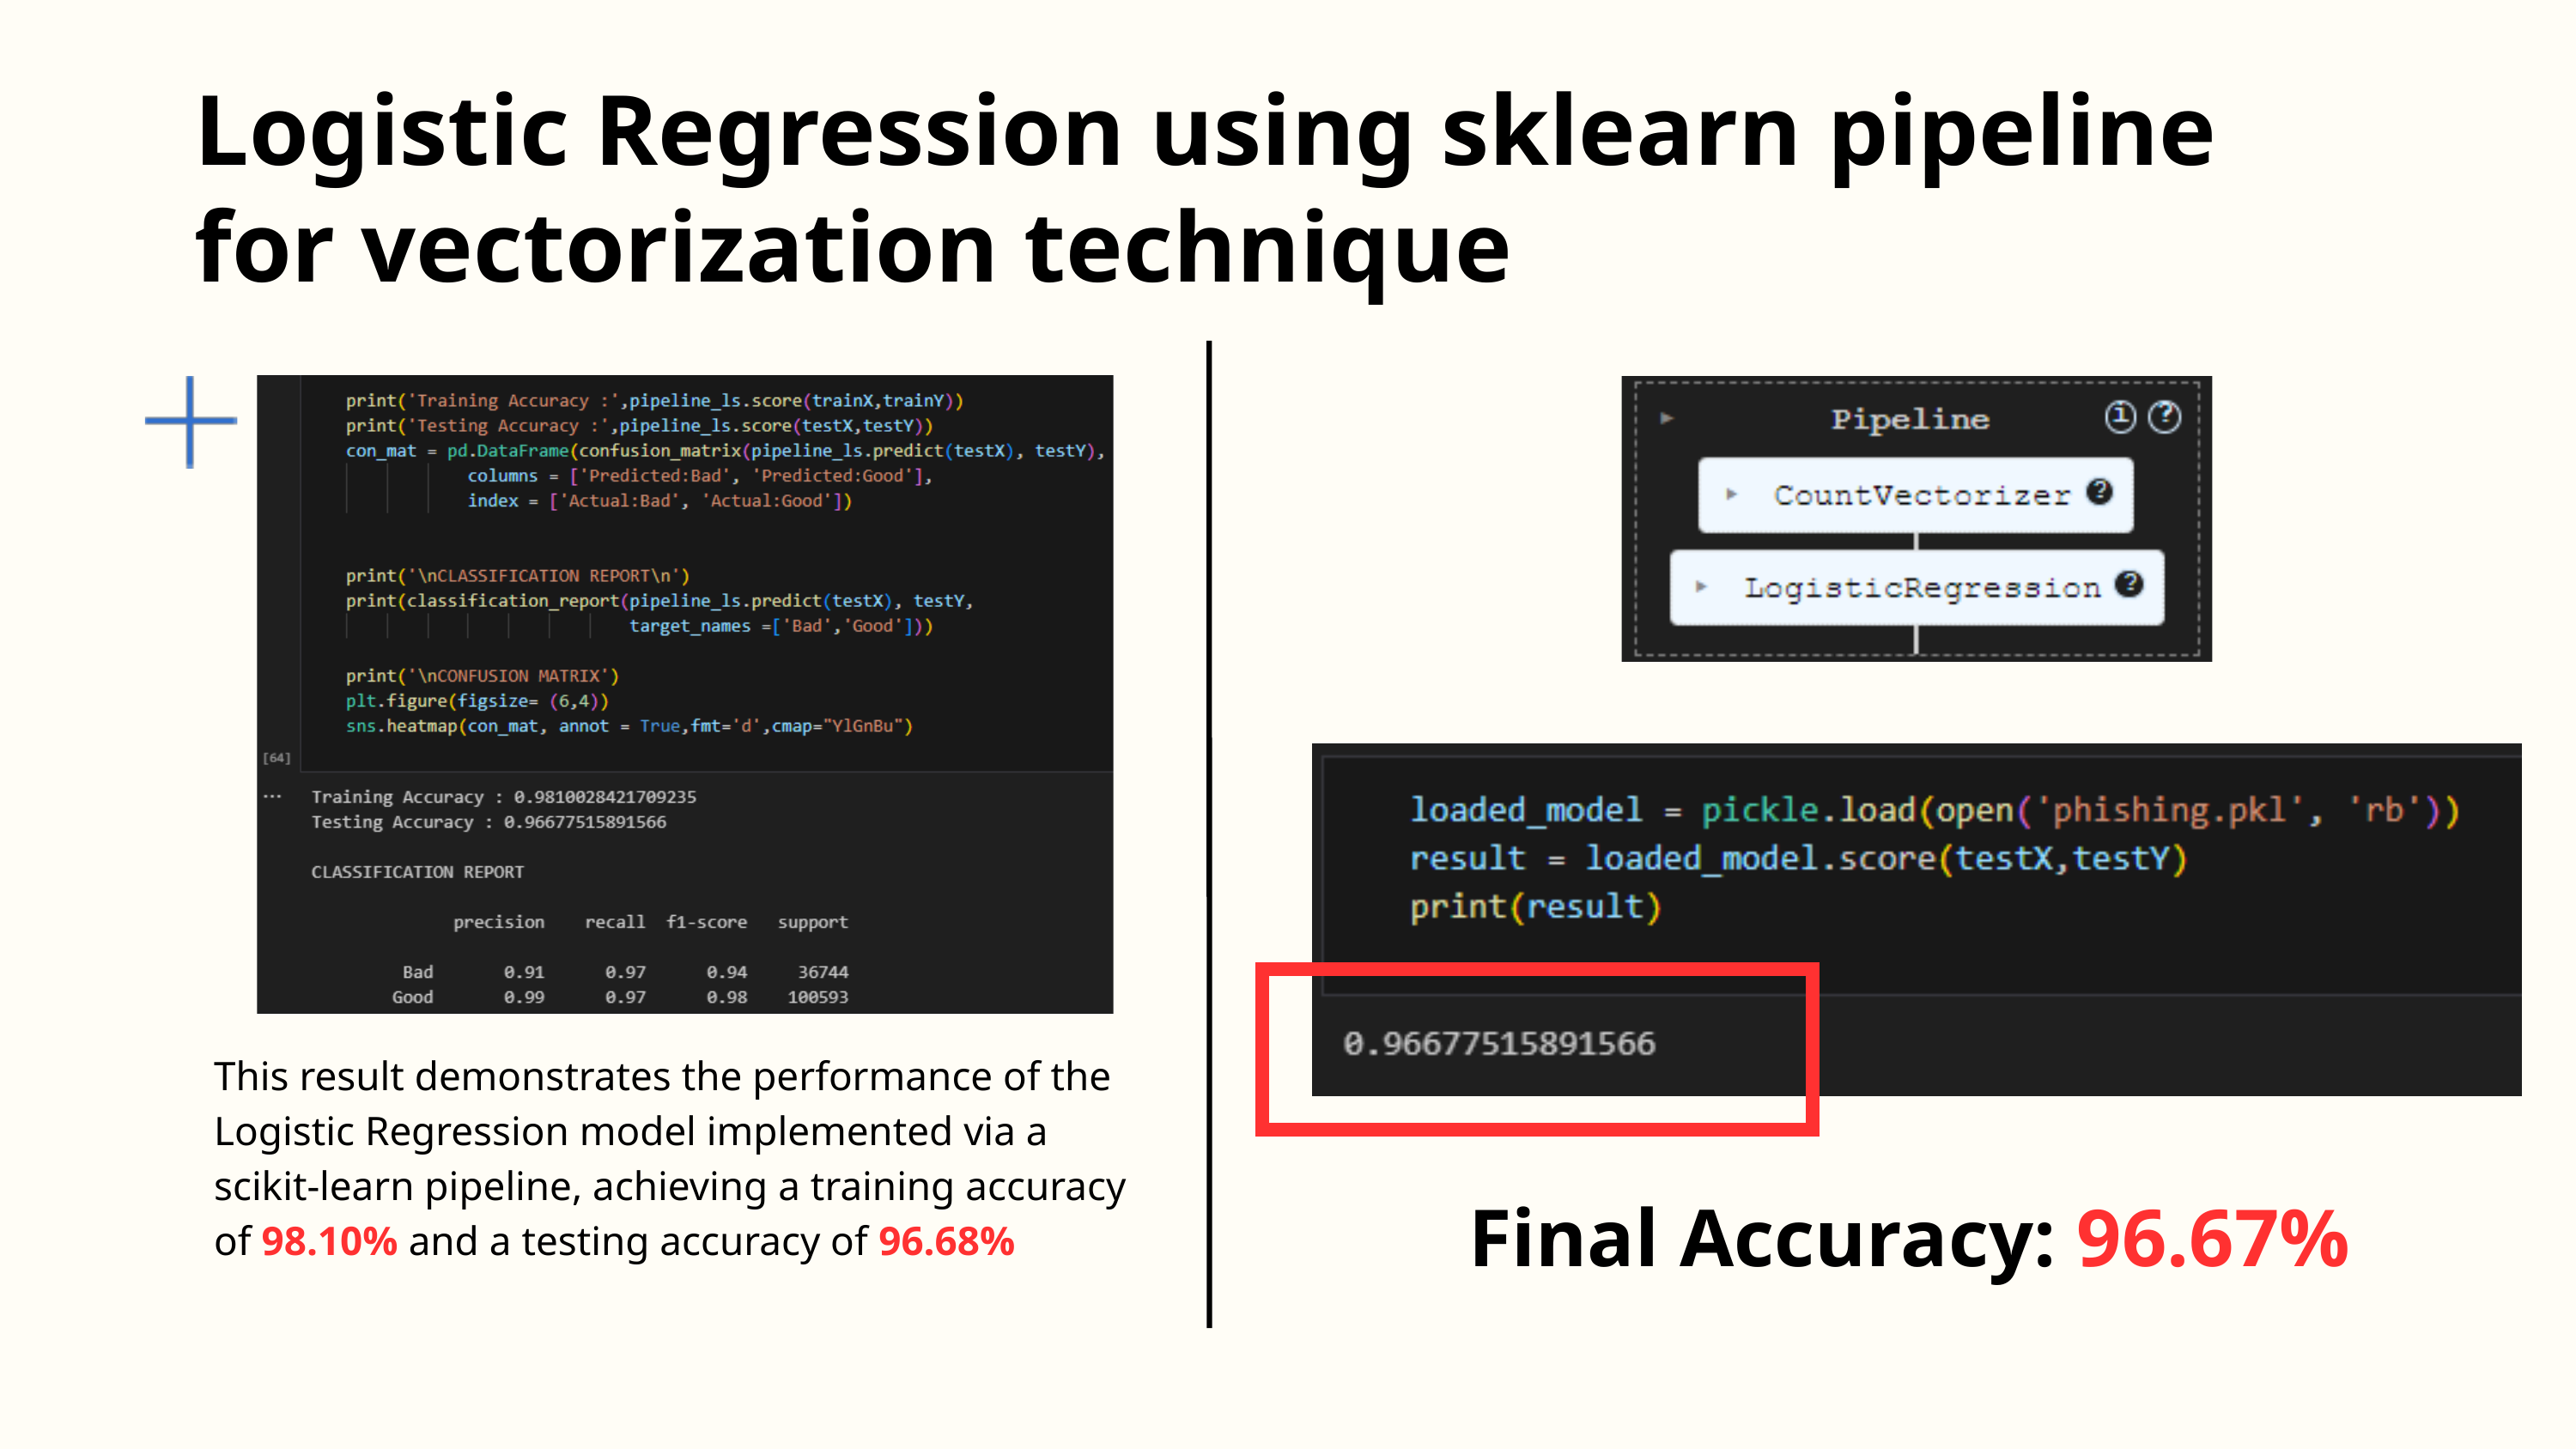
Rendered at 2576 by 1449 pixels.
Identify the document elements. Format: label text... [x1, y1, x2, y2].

text_box [1312, 743, 2522, 1096]
text_box This result demonstrates the performance of the Logistic Regression model implemented via a scikit-learn pipeline, achieving a training accuracy of 98.10% and a testing accuracy of 96.68% [214, 1043, 1157, 1264]
text_box [1621, 376, 2213, 662]
text_box Logistic Regression using sklearn pipeline for vectorization technique [194, 69, 2382, 301]
text_box Final Accuracy: 96.67% [1468, 1187, 2412, 1282]
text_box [1261, 968, 1814, 1131]
text_box [144, 376, 238, 469]
text_box [257, 375, 1114, 1014]
